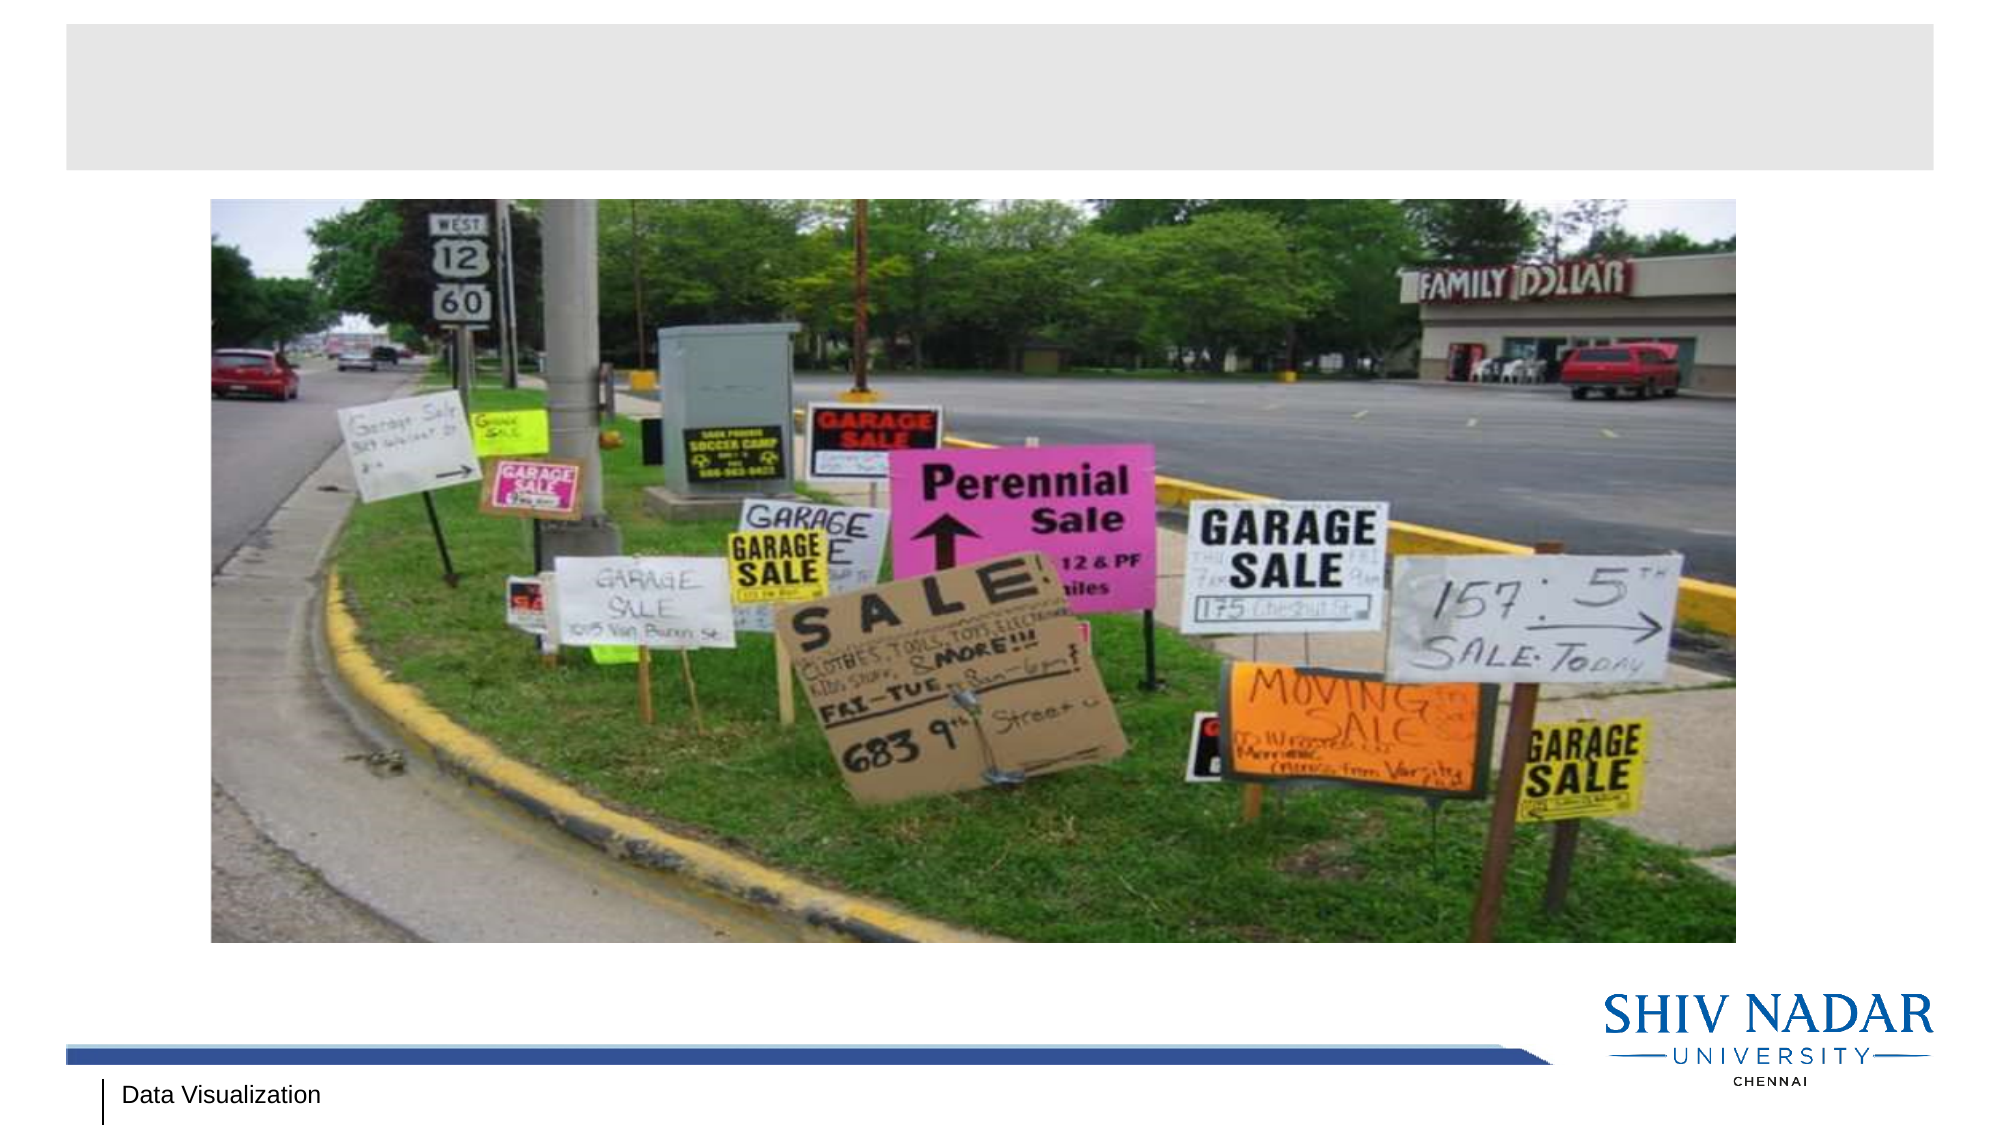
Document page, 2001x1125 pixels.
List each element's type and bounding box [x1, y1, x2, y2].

picture [1605, 994, 1934, 1086]
list [209, 199, 1736, 943]
picture [66, 1040, 1565, 1069]
